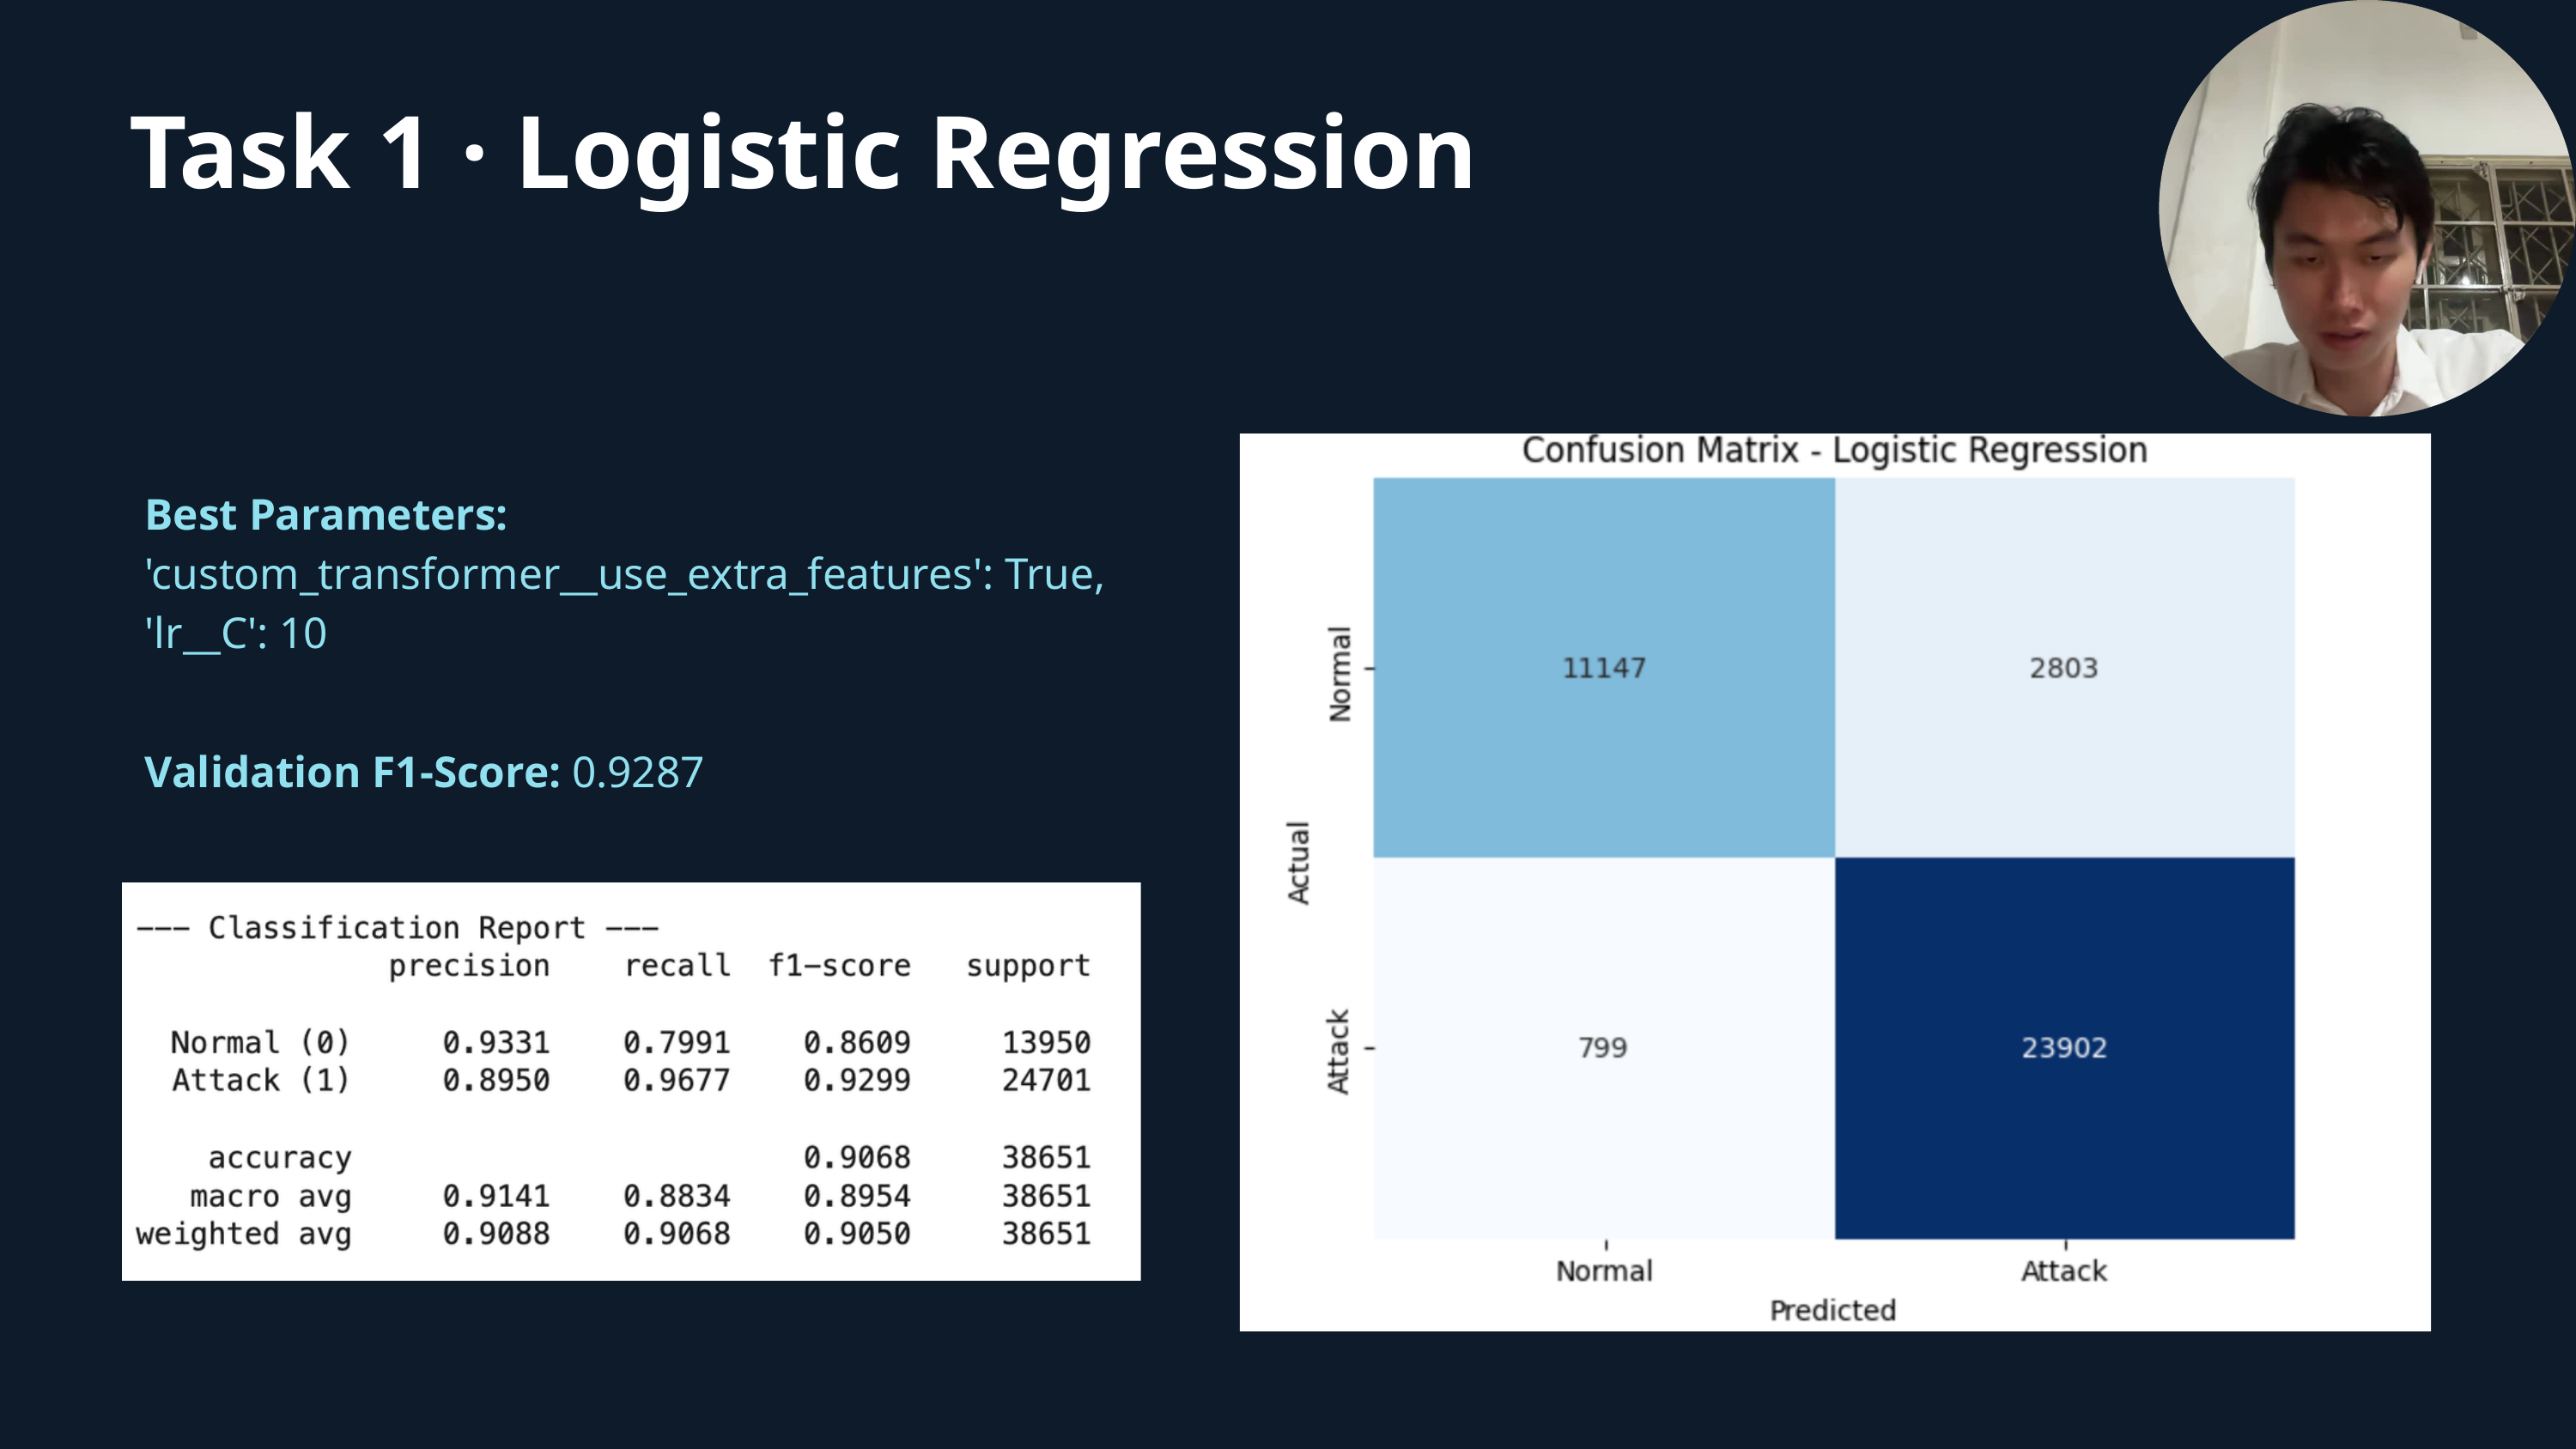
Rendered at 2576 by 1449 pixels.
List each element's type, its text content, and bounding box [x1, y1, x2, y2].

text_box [128, 64, 2154, 233]
text_box Validation F1-Score: 0.9287 [144, 736, 1141, 796]
text_box [1239, 433, 2432, 1331]
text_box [2159, 0, 2576, 417]
text_box Best Parameters: 'custom_transformer__use_extra_features': True, 'lr__C': 10 [144, 478, 1141, 658]
text_box [122, 882, 1141, 1281]
